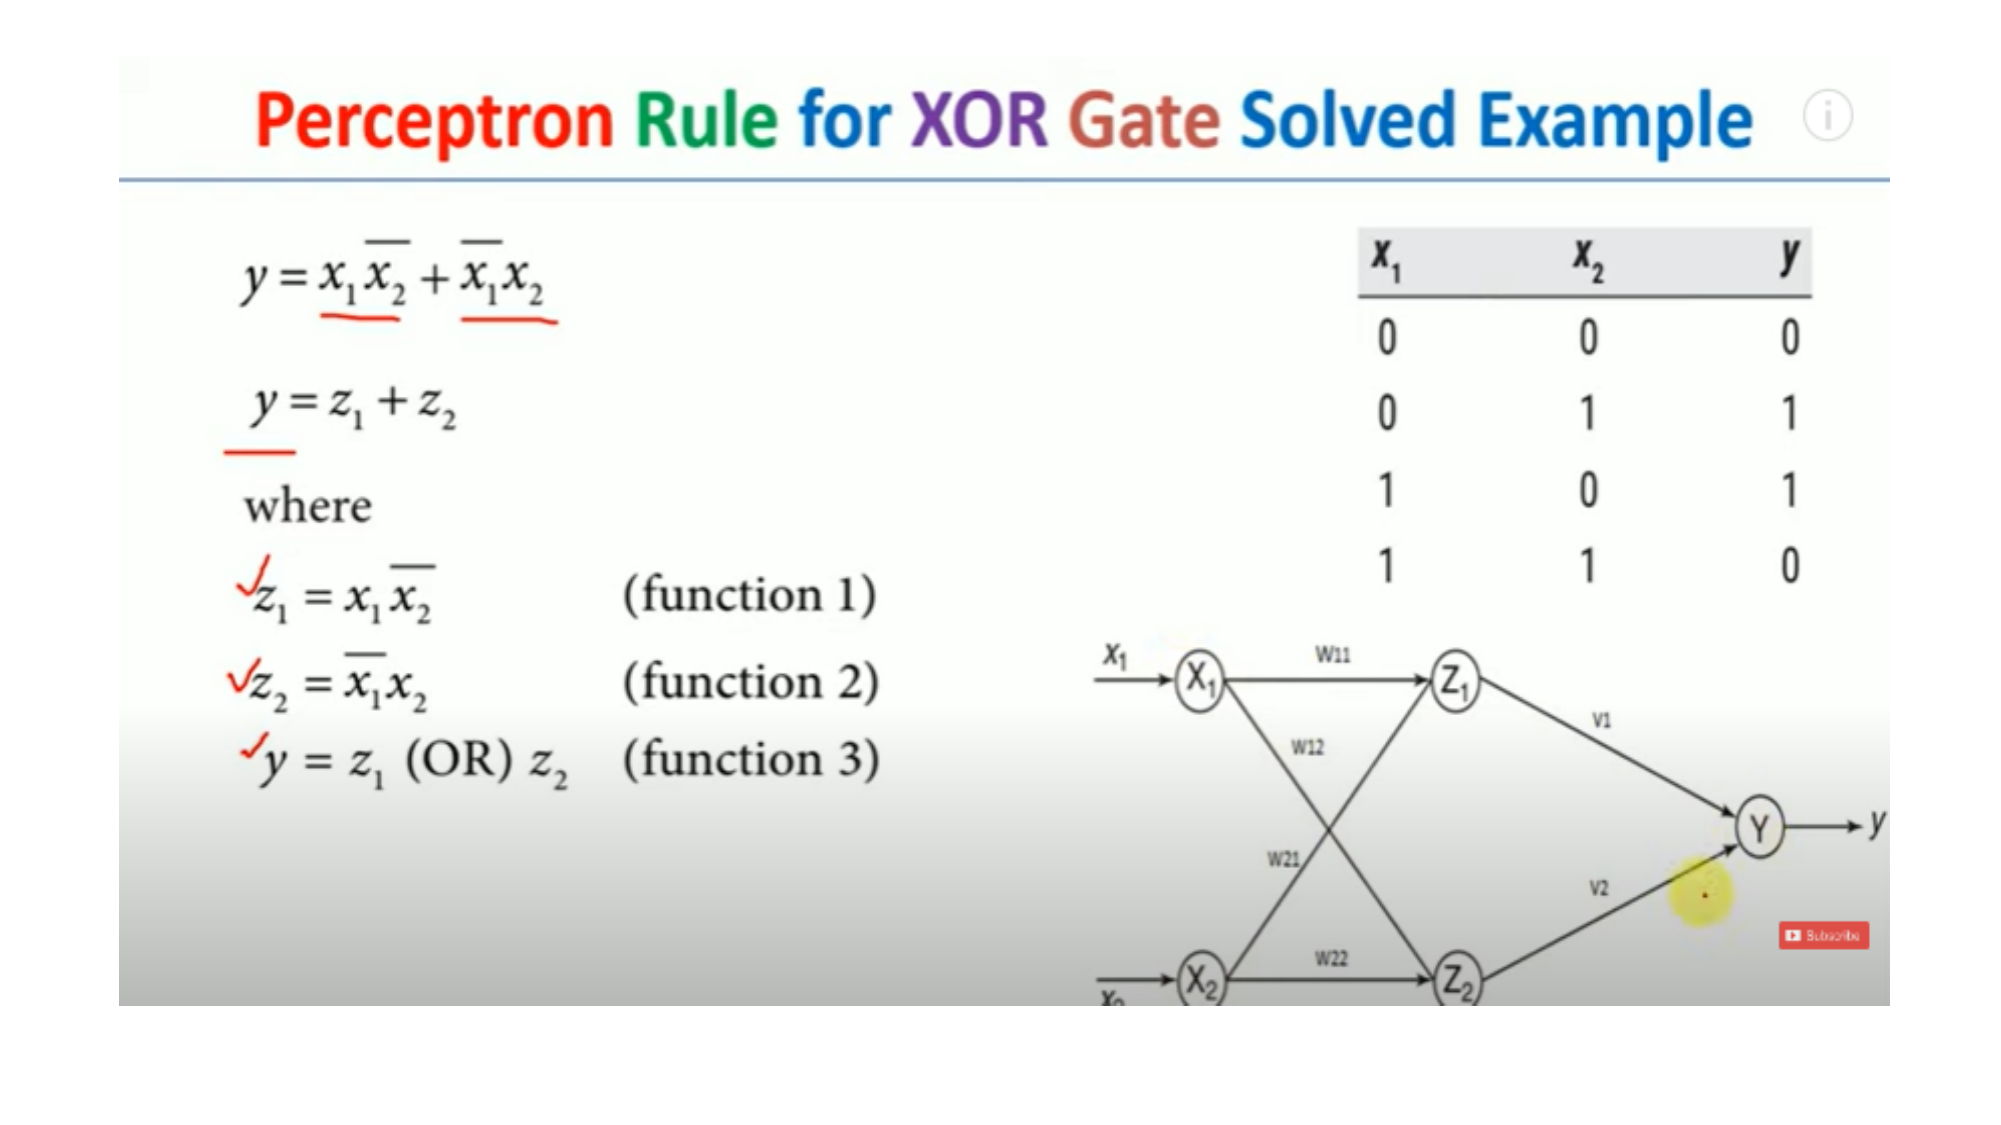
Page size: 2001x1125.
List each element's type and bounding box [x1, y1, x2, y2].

picture [119, 51, 1890, 1006]
